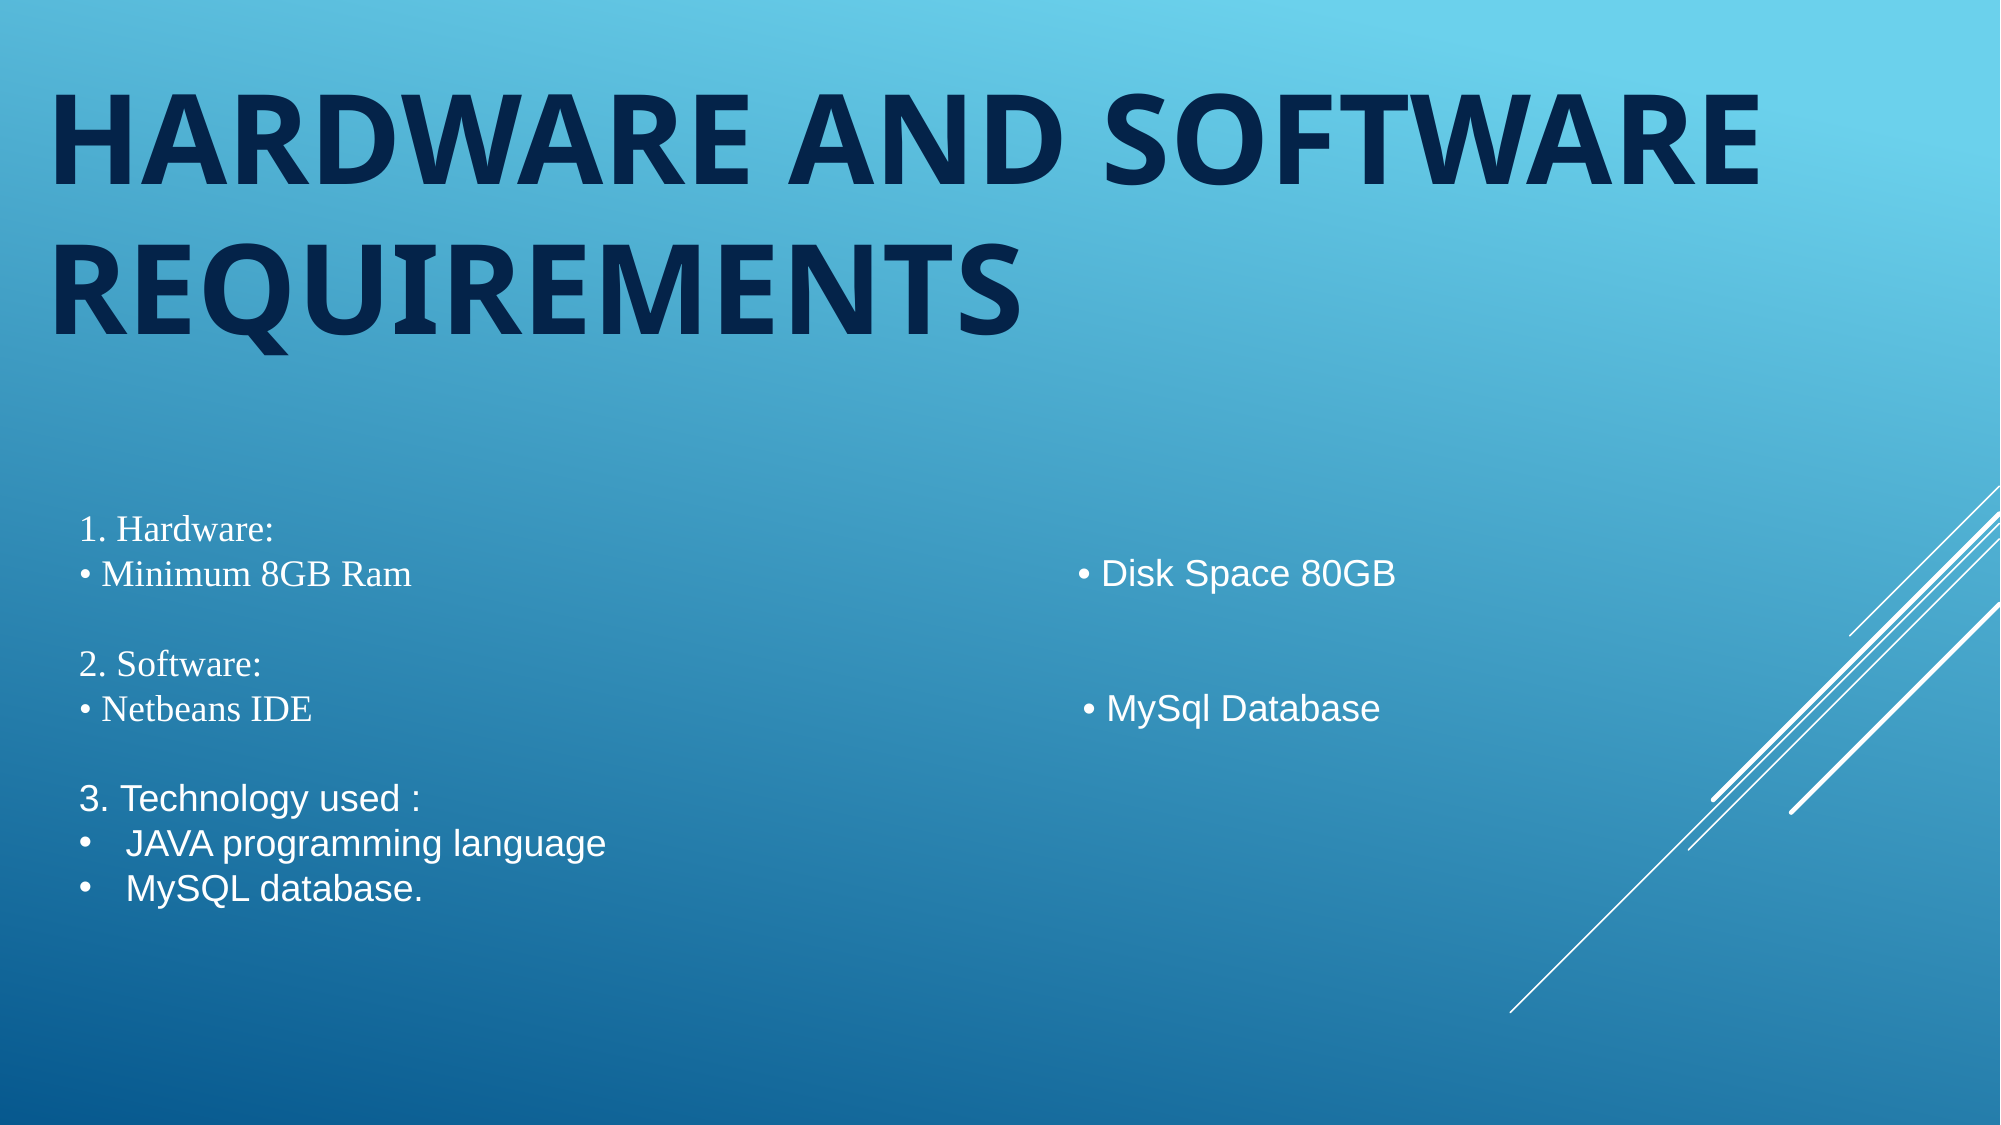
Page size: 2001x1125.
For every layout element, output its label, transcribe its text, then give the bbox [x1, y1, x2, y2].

text_box 1. Hardware: • Minimum 8GB Ram • Disk Space 80GB 2. Software: • Netbeans IDE • MySql Database 3. Technology used : JAVA programming language MySQL database. [64, 451, 1923, 962]
text_box HARDWARE AND SOFTWARE REQUIREMENTS [30, 52, 1952, 368]
